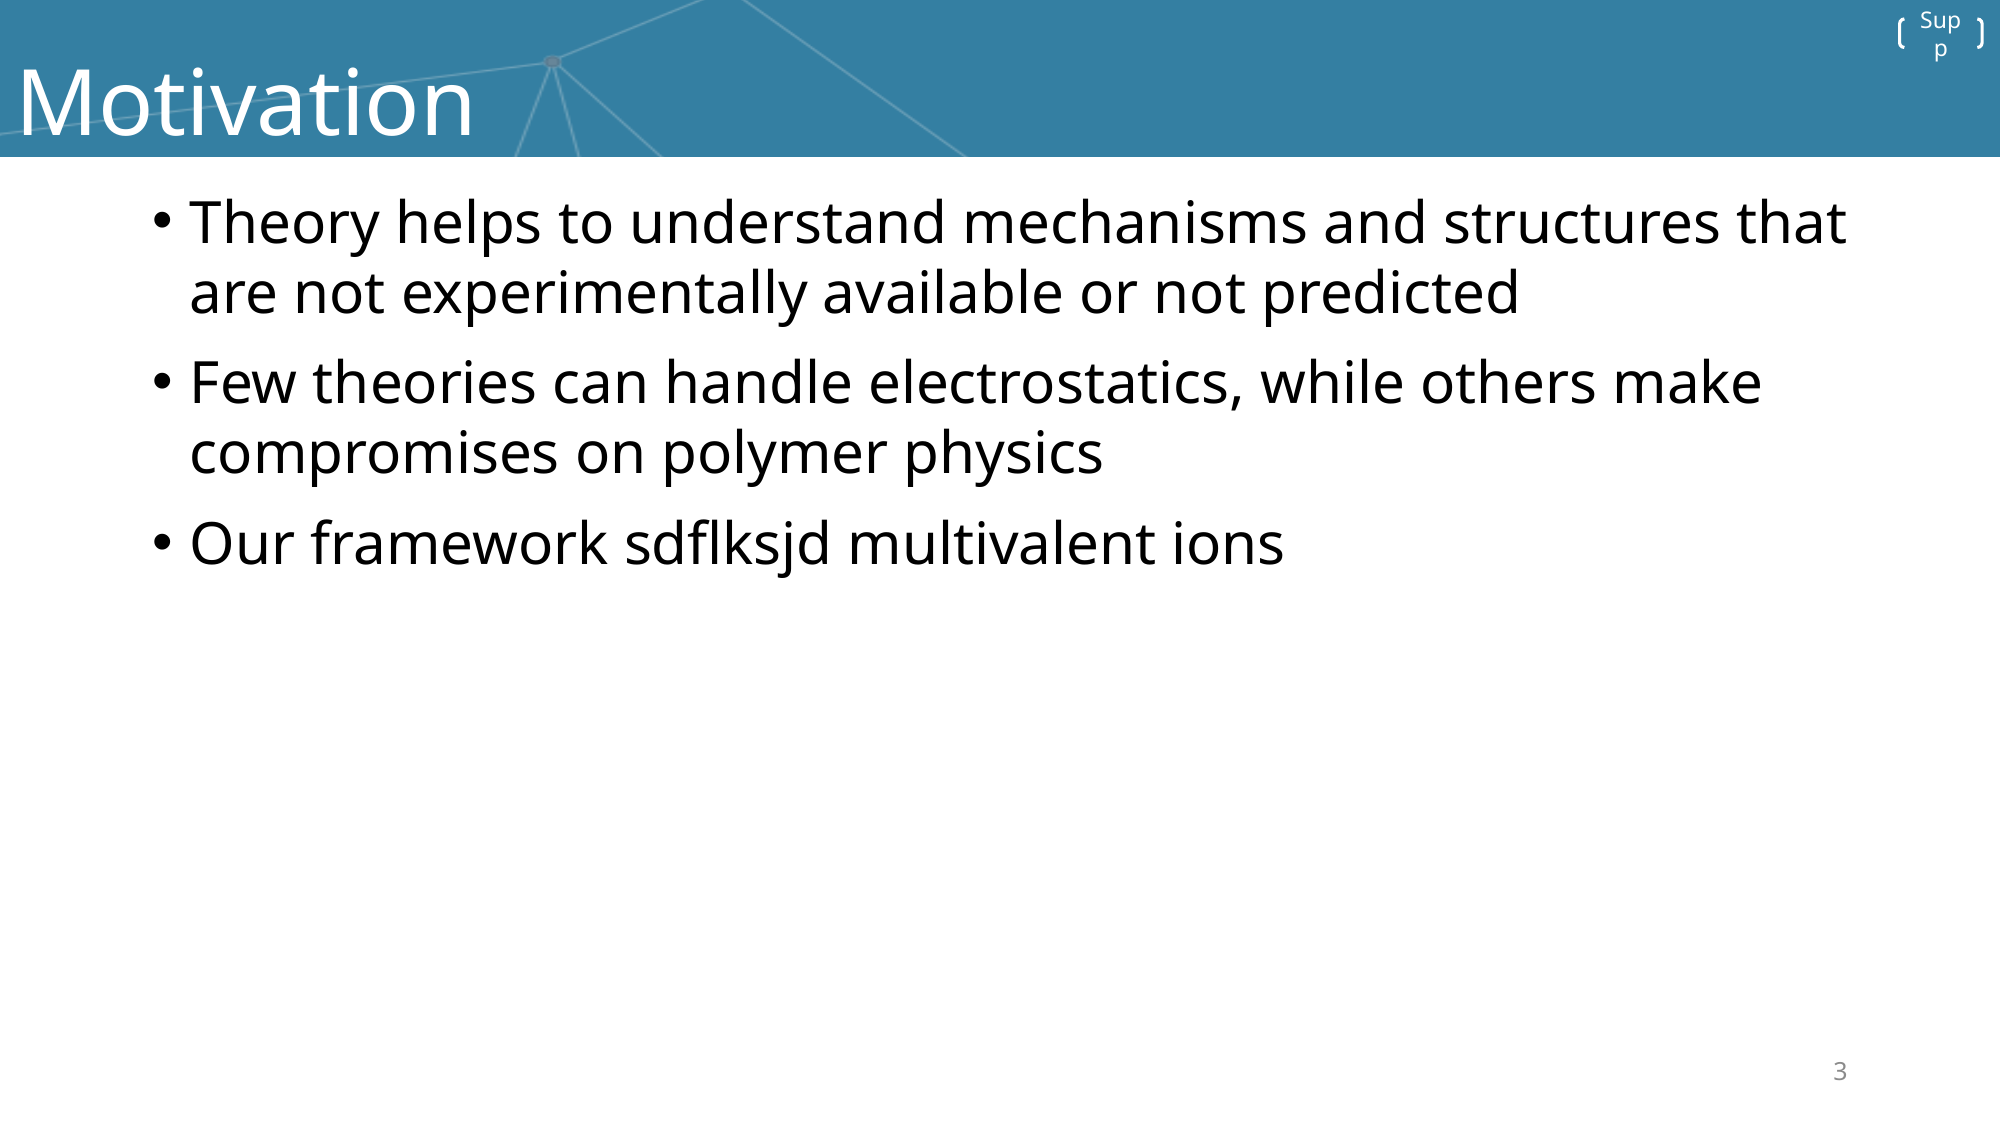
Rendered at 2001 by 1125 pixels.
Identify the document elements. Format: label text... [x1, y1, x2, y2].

title Motivation [0, 23, 1725, 155]
list Theory helps to understand mechanisms and structures that are not experimentally available or not predicted Few theories can handle electrostatics, while others make compromises on polymer physics Our framework sdflksjd multivalent ions [137, 177, 1863, 1016]
slide_number 3 [1412, 1042, 1863, 1103]
